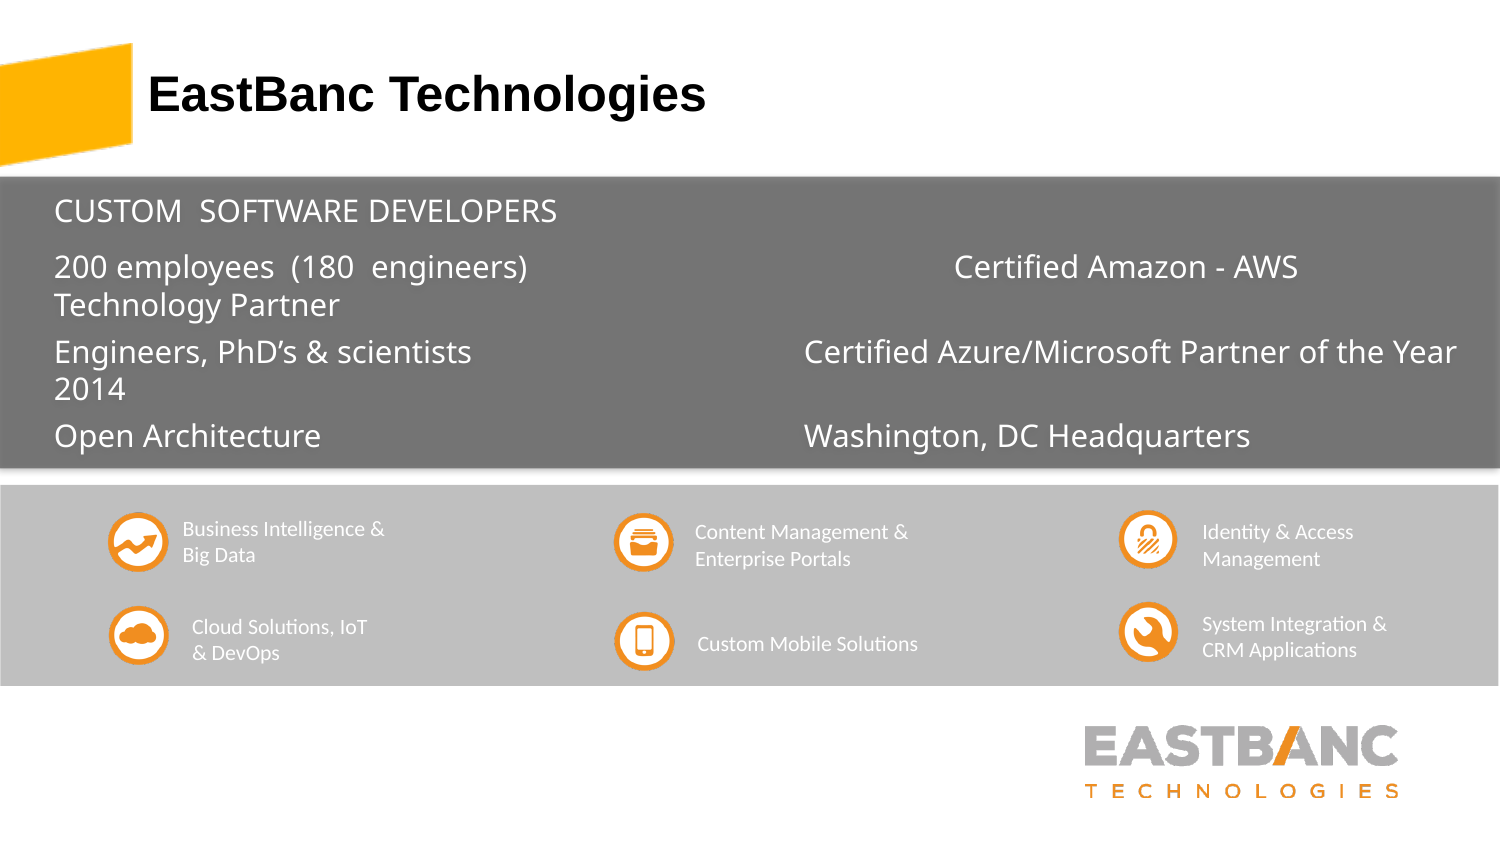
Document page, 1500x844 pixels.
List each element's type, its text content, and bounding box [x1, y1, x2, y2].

text_box CUSTOM SOFTWARE DEVELOPERS 200 employees (180 engineers) Certified Amazon - AWS Technology Partner Engineers, PhD’s & scientists Certified Azure/Microsoft Partner of the Year 2014 Open Architecture Washington, DC Headquarters [0, 176, 1500, 469]
picture [0, 43, 133, 167]
picture [1085, 725, 1398, 798]
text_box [0, 484, 1499, 687]
title EastBanc Technologies [132, 43, 1425, 139]
